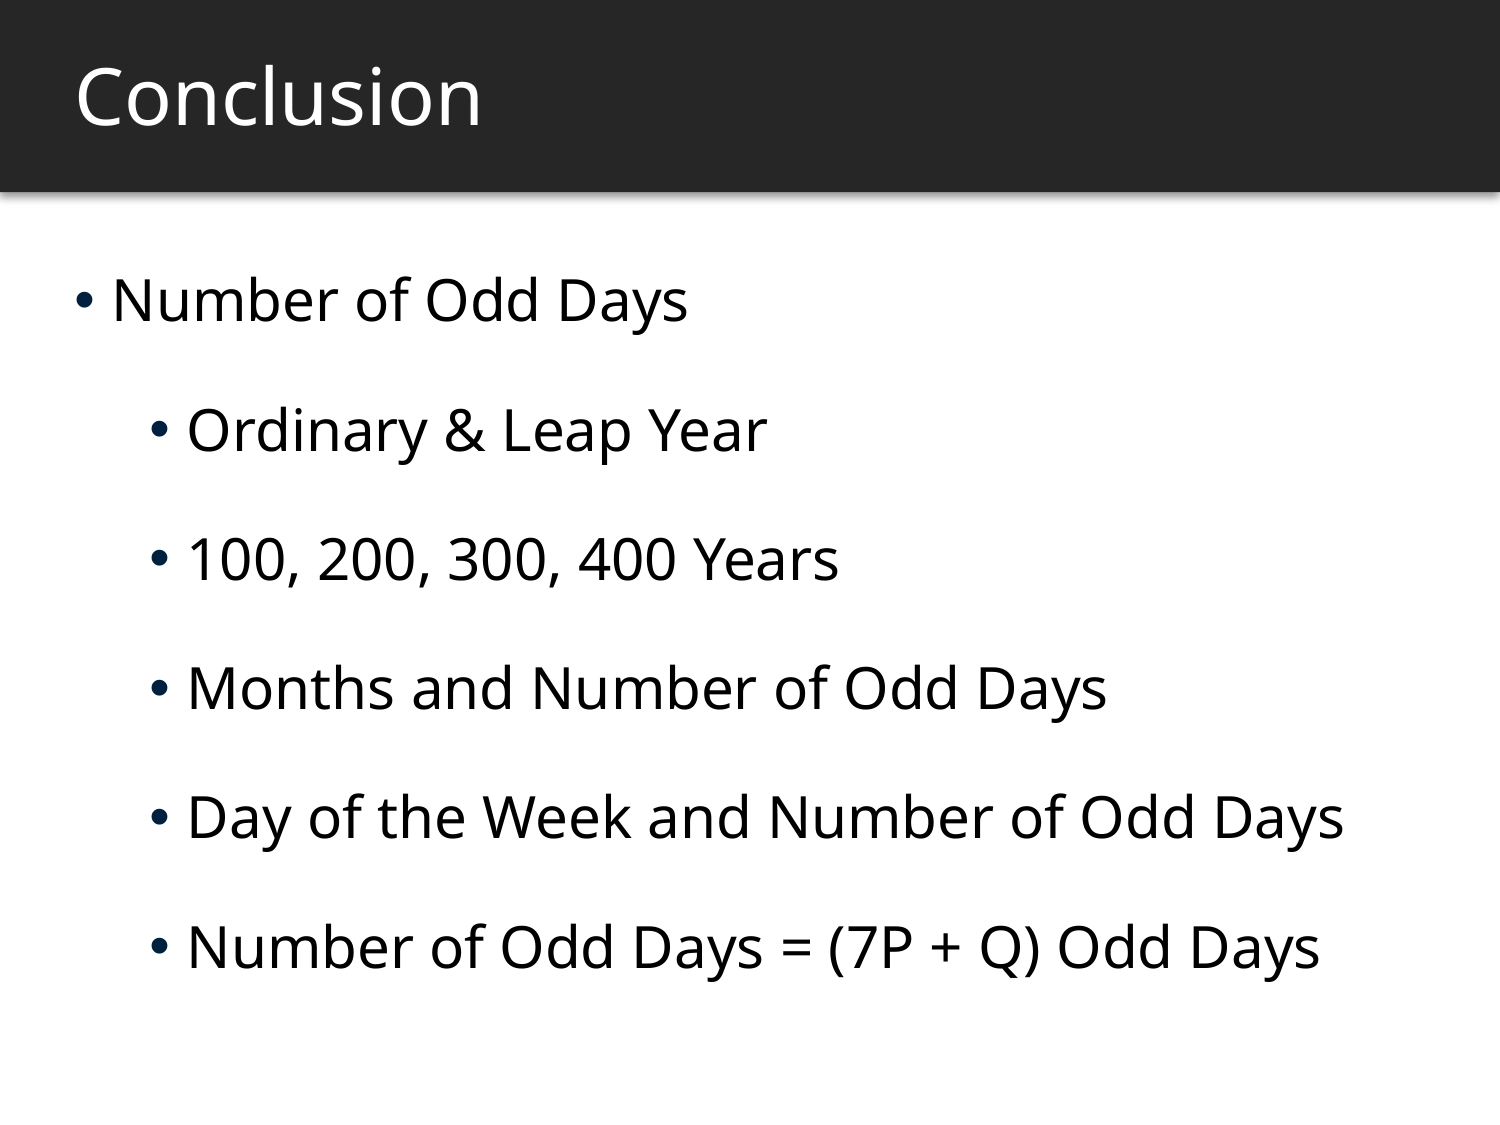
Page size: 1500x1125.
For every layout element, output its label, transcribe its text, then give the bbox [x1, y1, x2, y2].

title Conclusion [59, 0, 1500, 193]
list Number of Odd Days Ordinary & Leap Year 100, 200, 300, 400 Years Months and Number of Odd Days Day of the Week and Number of Odd Days Number of Odd Days = (7P + Q) Odd Days [59, 212, 1468, 1099]
